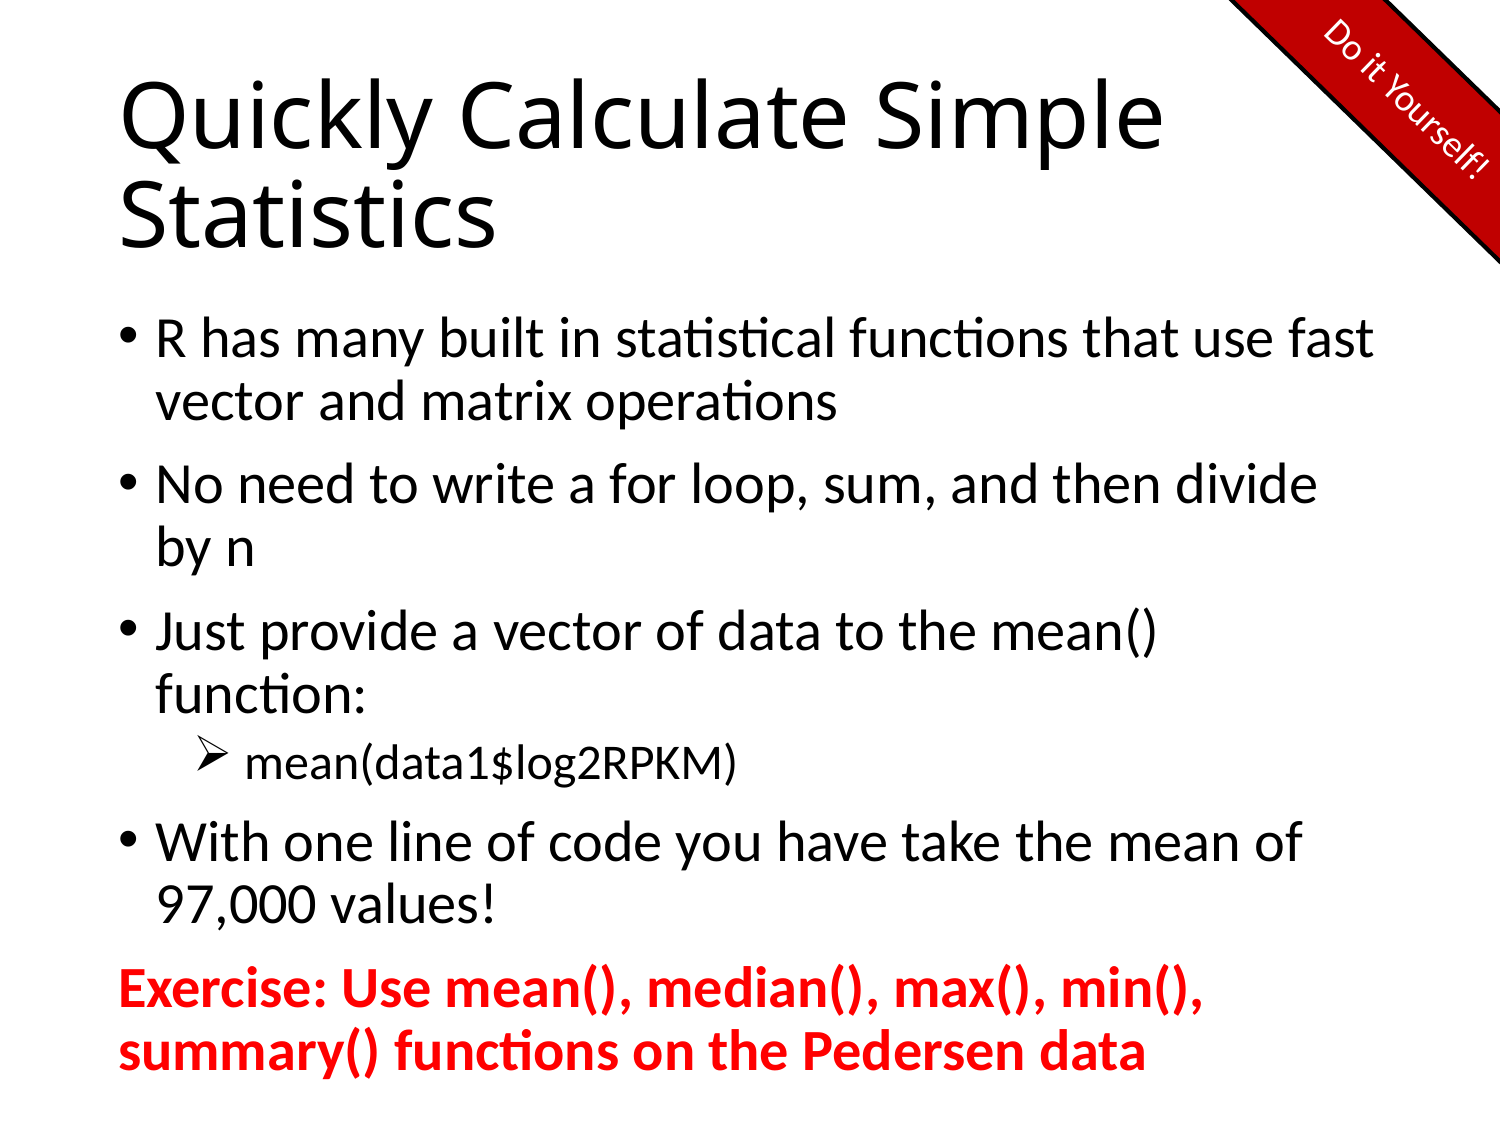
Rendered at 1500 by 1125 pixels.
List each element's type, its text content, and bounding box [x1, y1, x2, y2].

title Quickly Calculate Simple Statistics [103, 59, 1397, 278]
text_box Do it Yourself! [1230, 0, 1500, 263]
list R has many built in statistical functions that use fast vector and matrix operations No need to write a for loop, sum, and then divide by n Just provide a vector of data to the mean() function: mean(data1$log2RPKM) With one line of code you have take the mean of 97,000 values! Exercise: Use mean(), median(), max(), min(), summary() functions on the Pedersen data [103, 299, 1397, 1095]
